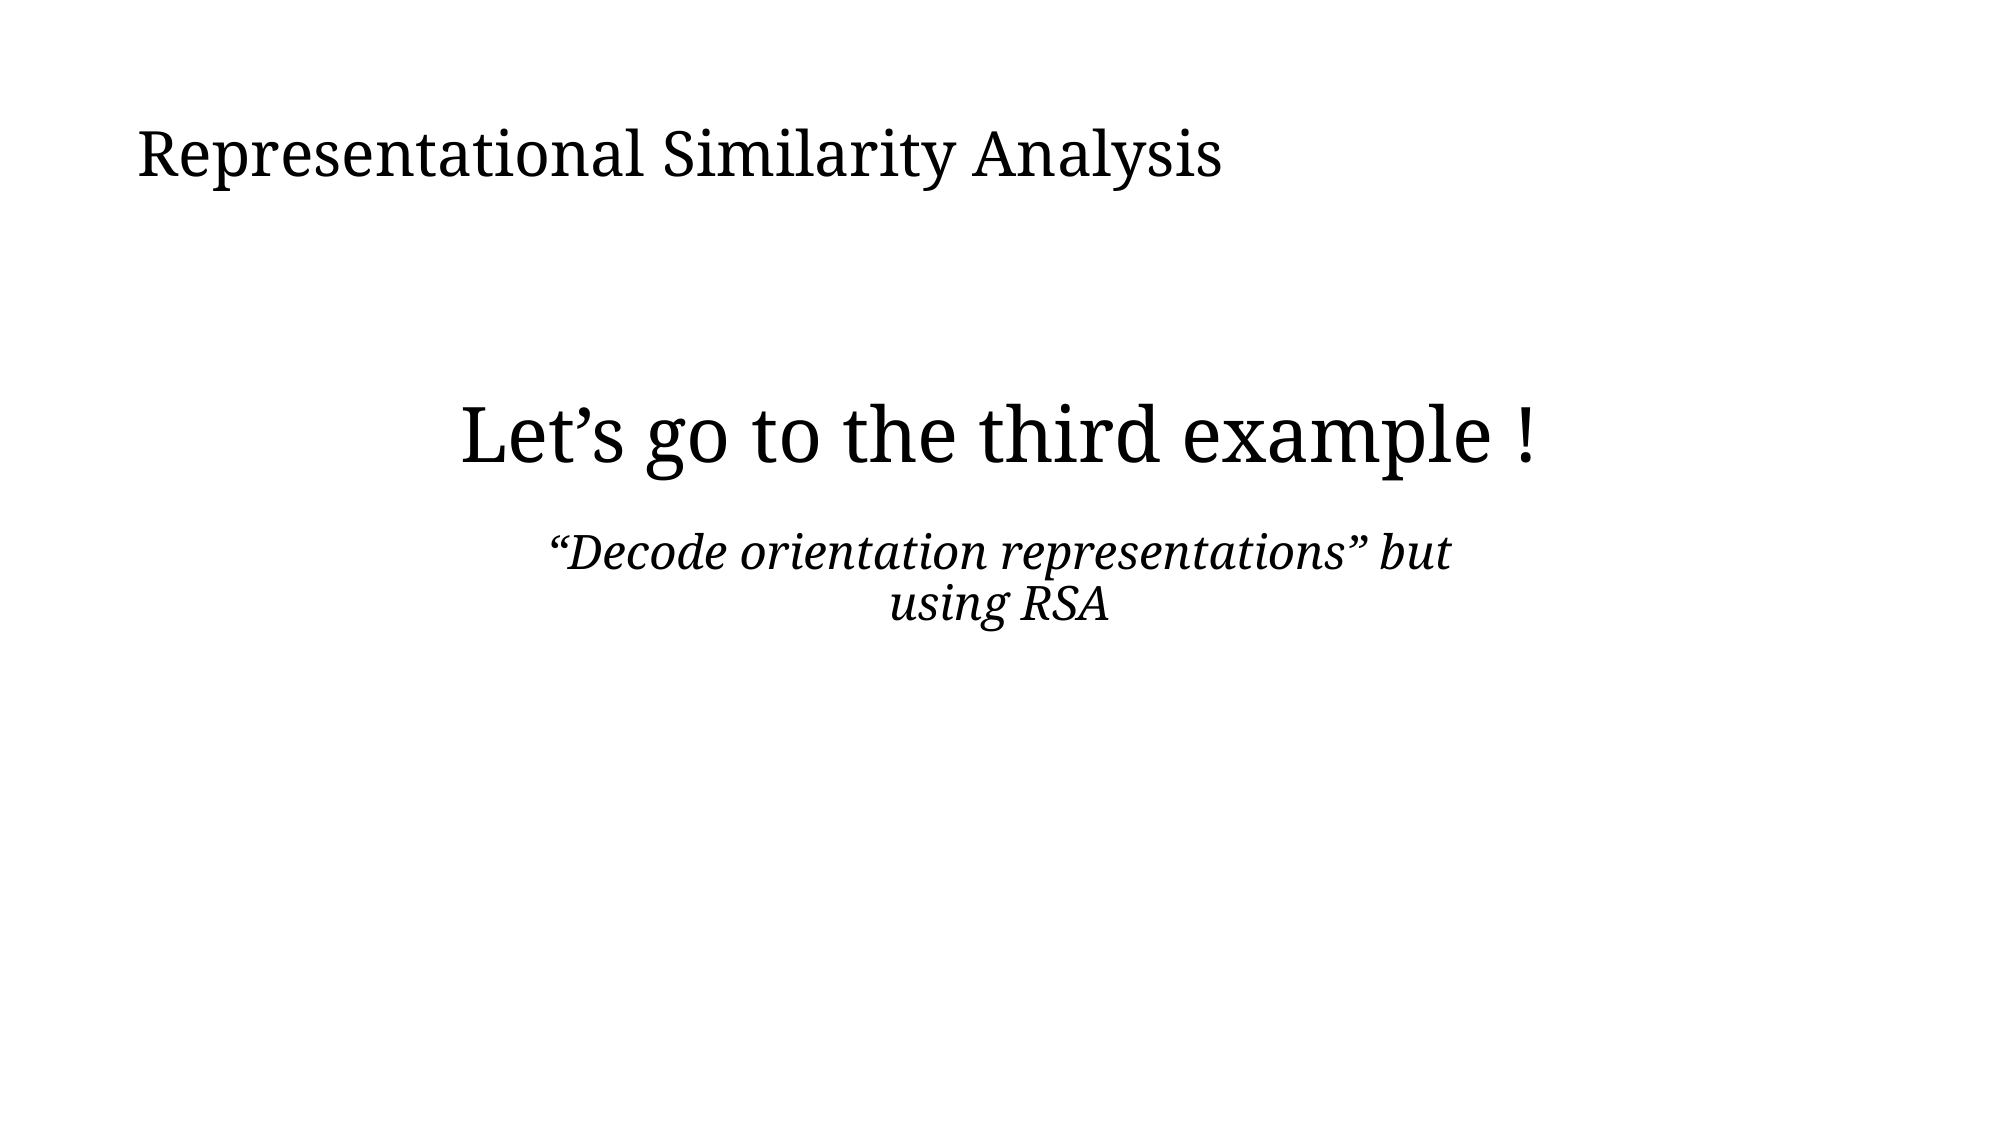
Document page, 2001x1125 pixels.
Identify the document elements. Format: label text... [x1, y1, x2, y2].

text_box “Decode orientation representations” but using RSA [491, 520, 1509, 639]
text_box Representational Similarity Analysis [73, 79, 1288, 198]
text_box Let’s go to the third example ! [426, 368, 1574, 487]
